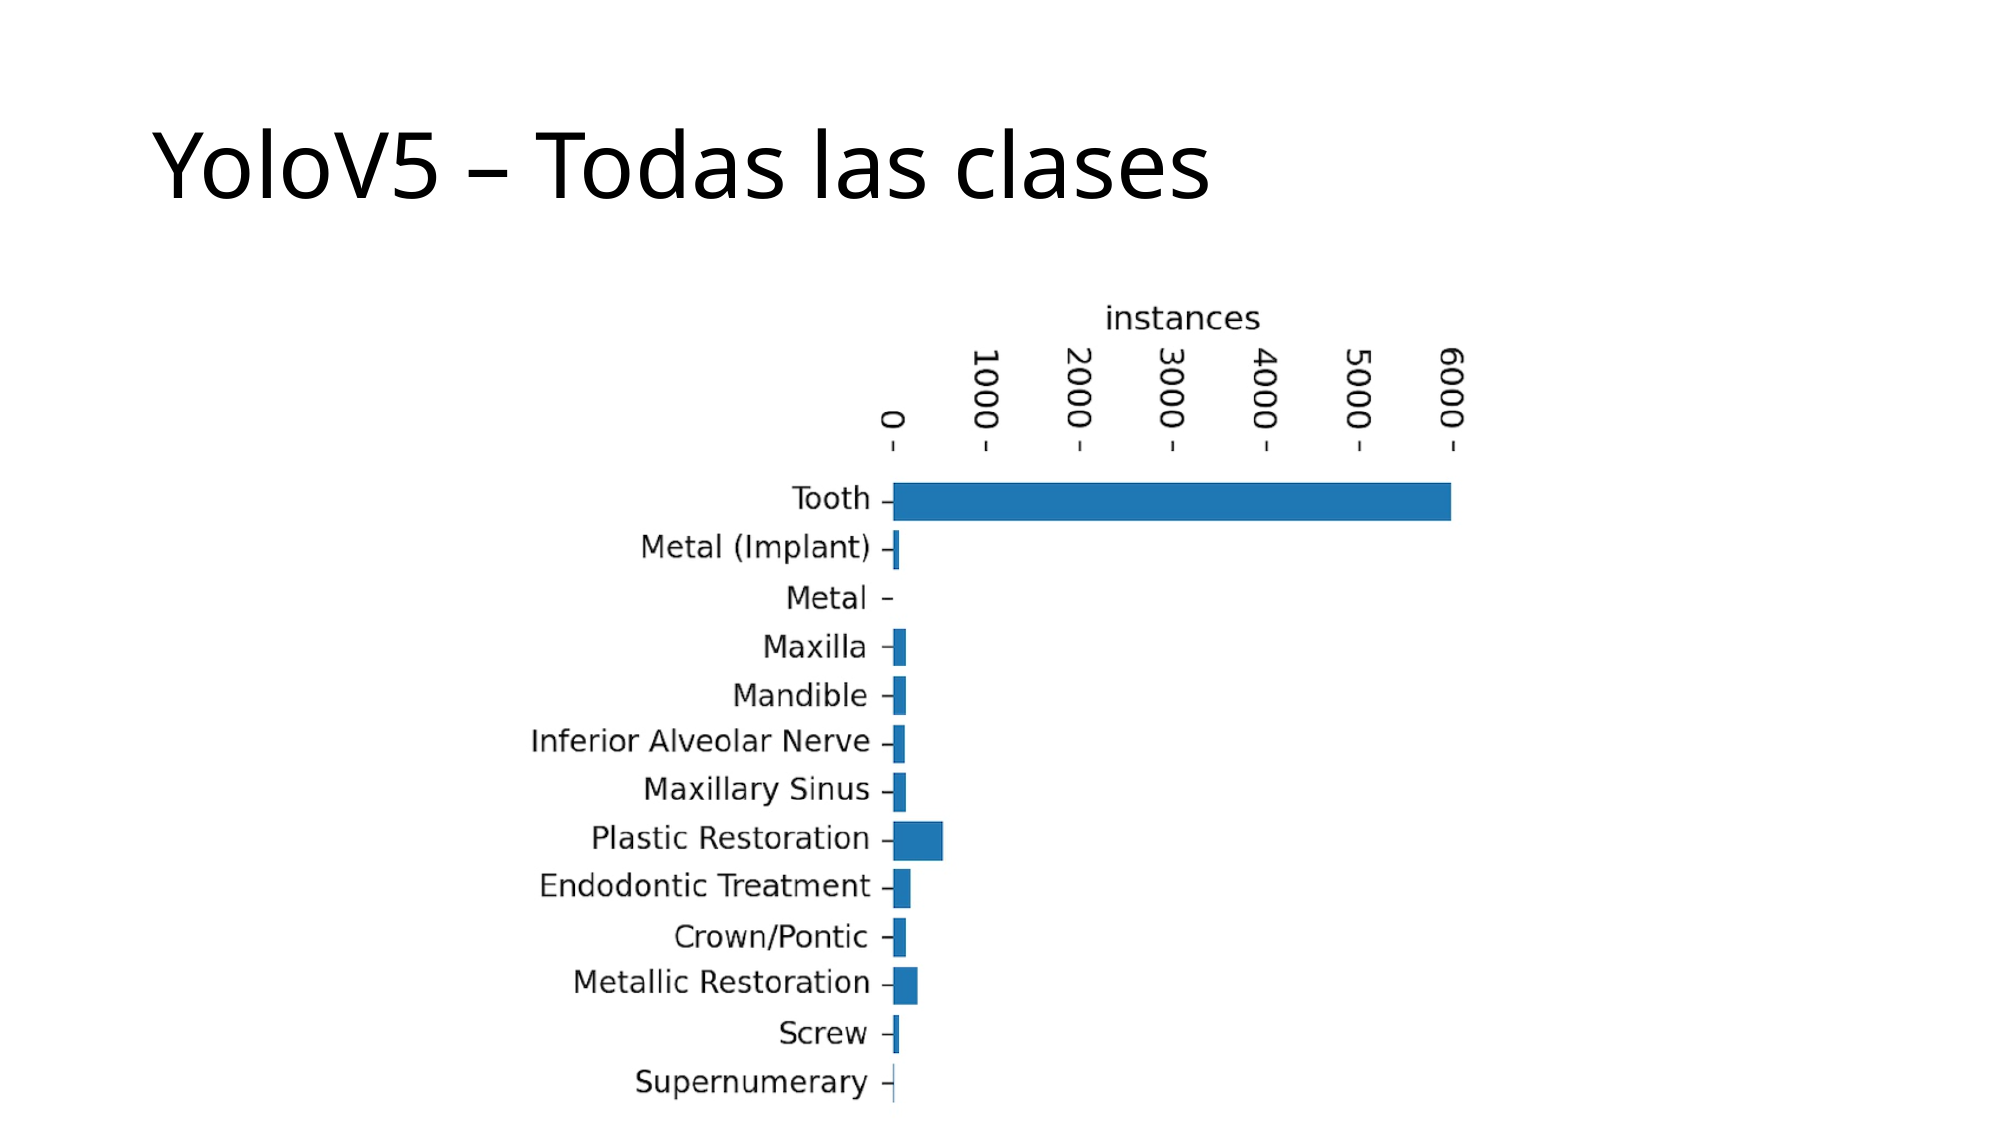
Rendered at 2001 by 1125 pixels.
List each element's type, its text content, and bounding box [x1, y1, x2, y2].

picture [492, 206, 1508, 1125]
title YoloV5 – Todas las clases [137, 59, 1863, 278]
